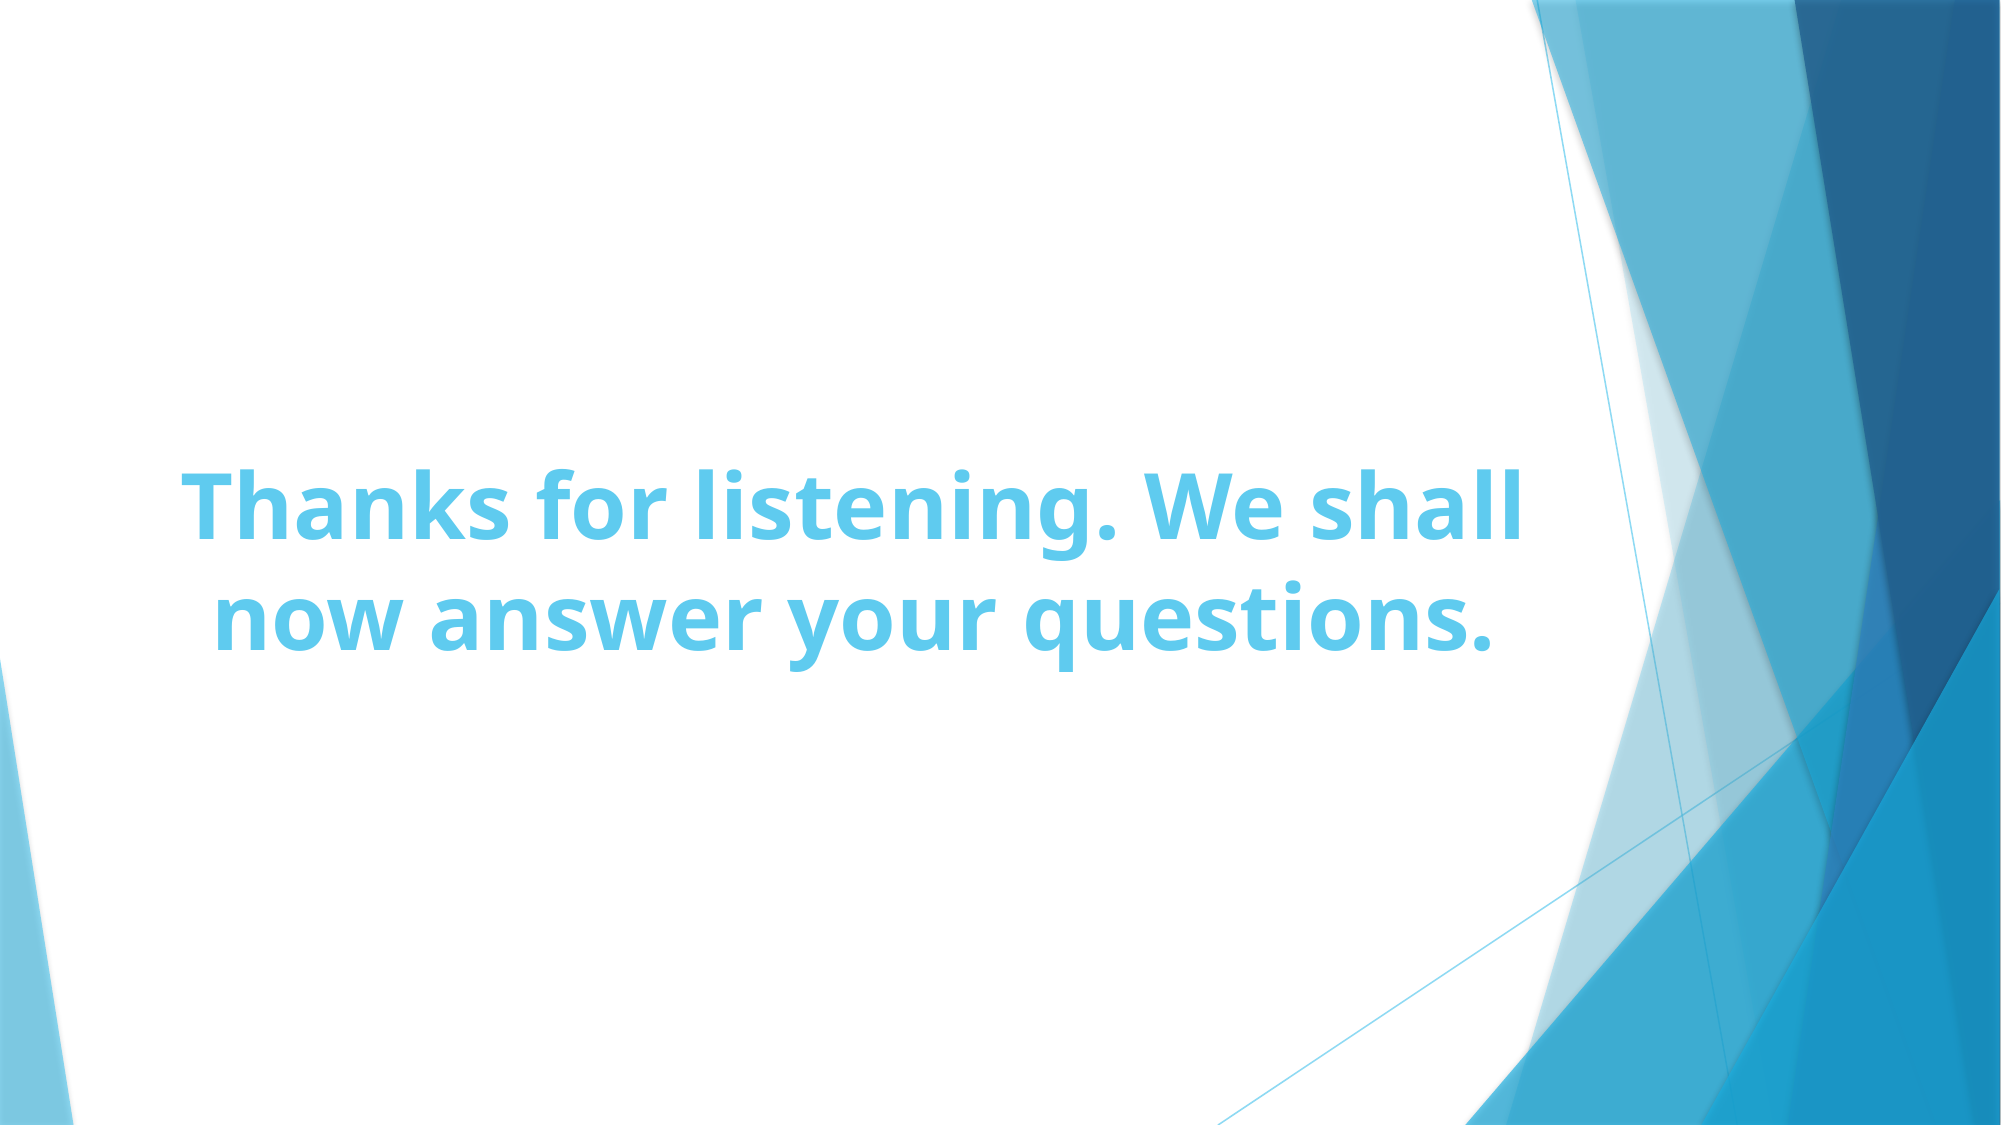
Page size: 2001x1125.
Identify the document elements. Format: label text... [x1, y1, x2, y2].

title Thanks for listening. We shall now answer your questions. [148, 440, 1560, 658]
